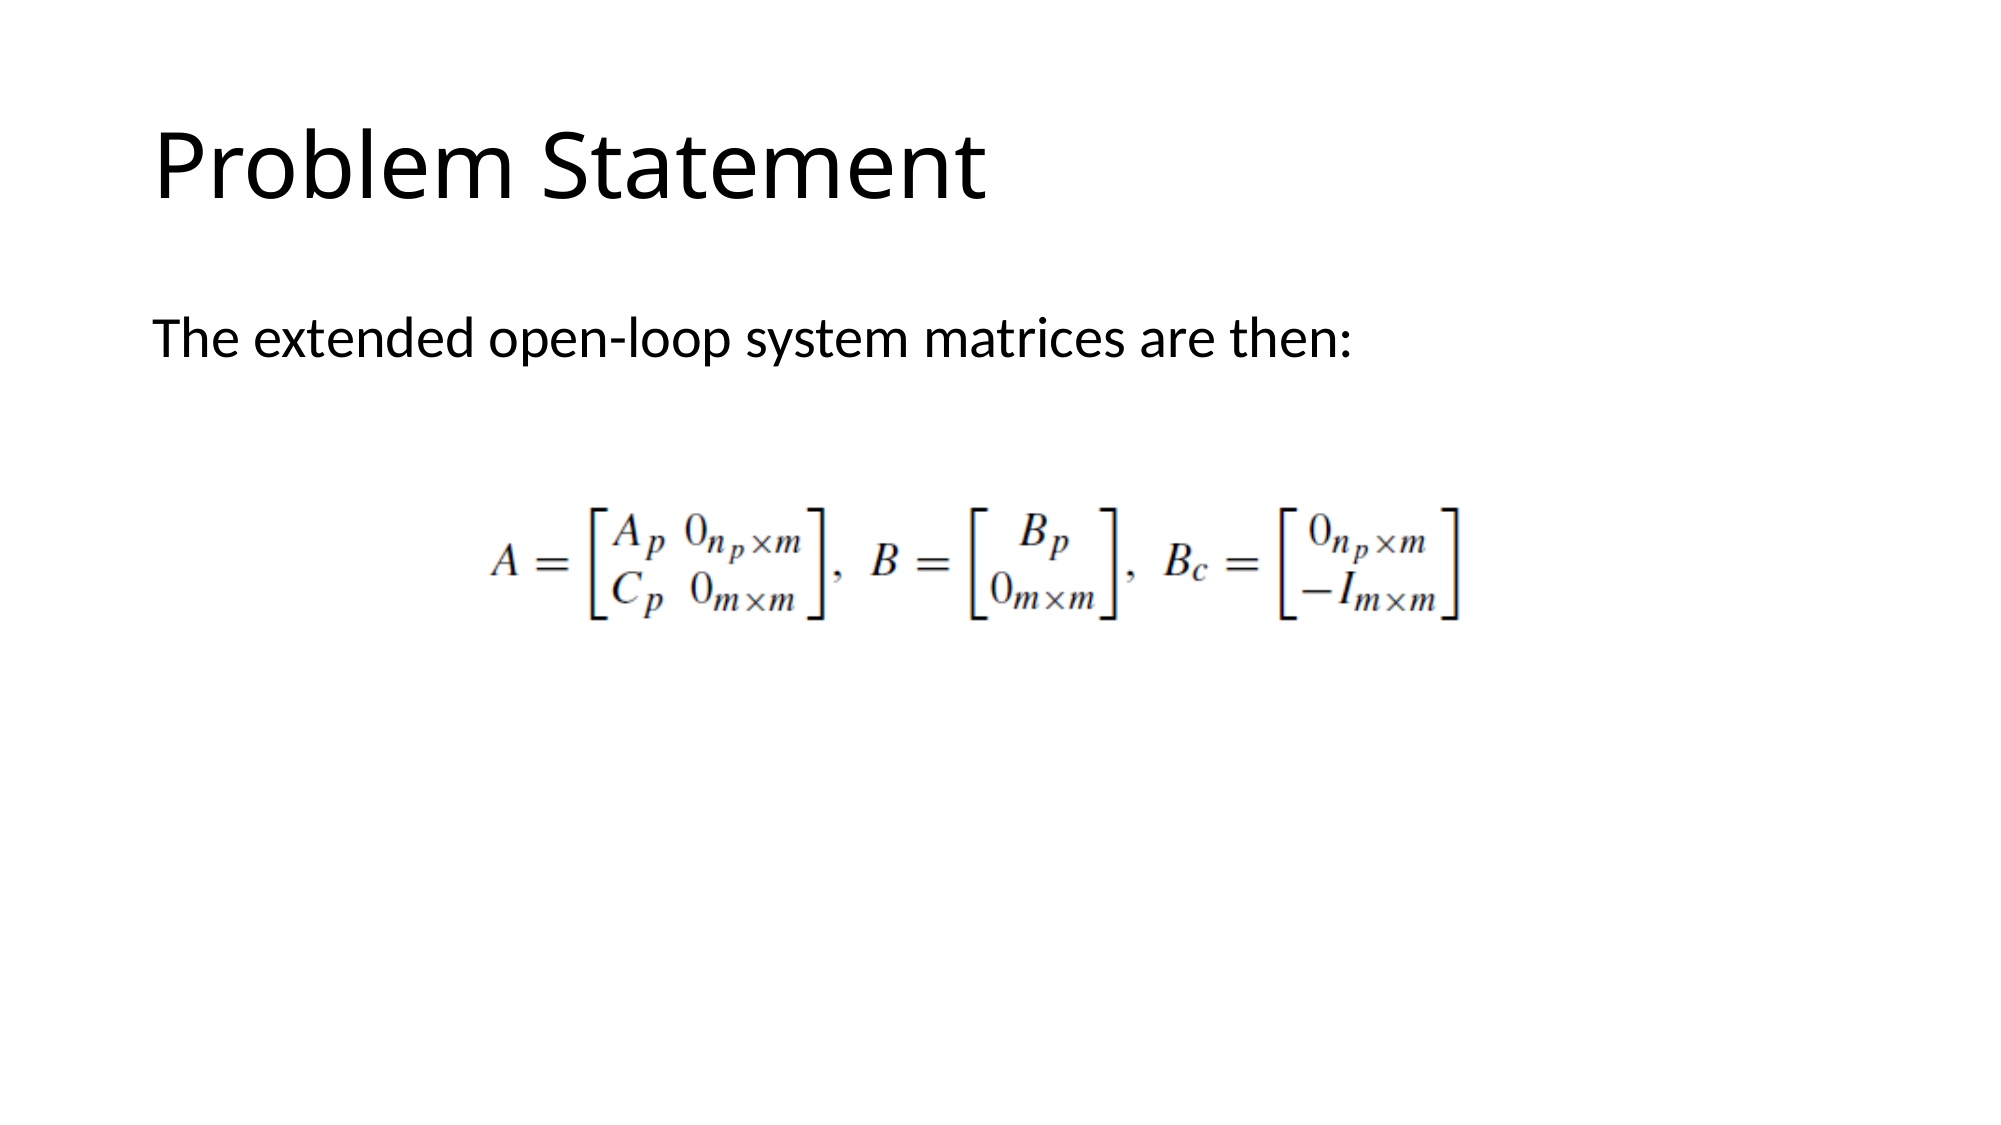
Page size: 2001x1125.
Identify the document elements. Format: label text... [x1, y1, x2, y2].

list The extended open-loop system matrices are then: [137, 299, 1863, 1014]
picture [459, 482, 1495, 643]
title Problem Statement [137, 59, 1863, 278]
